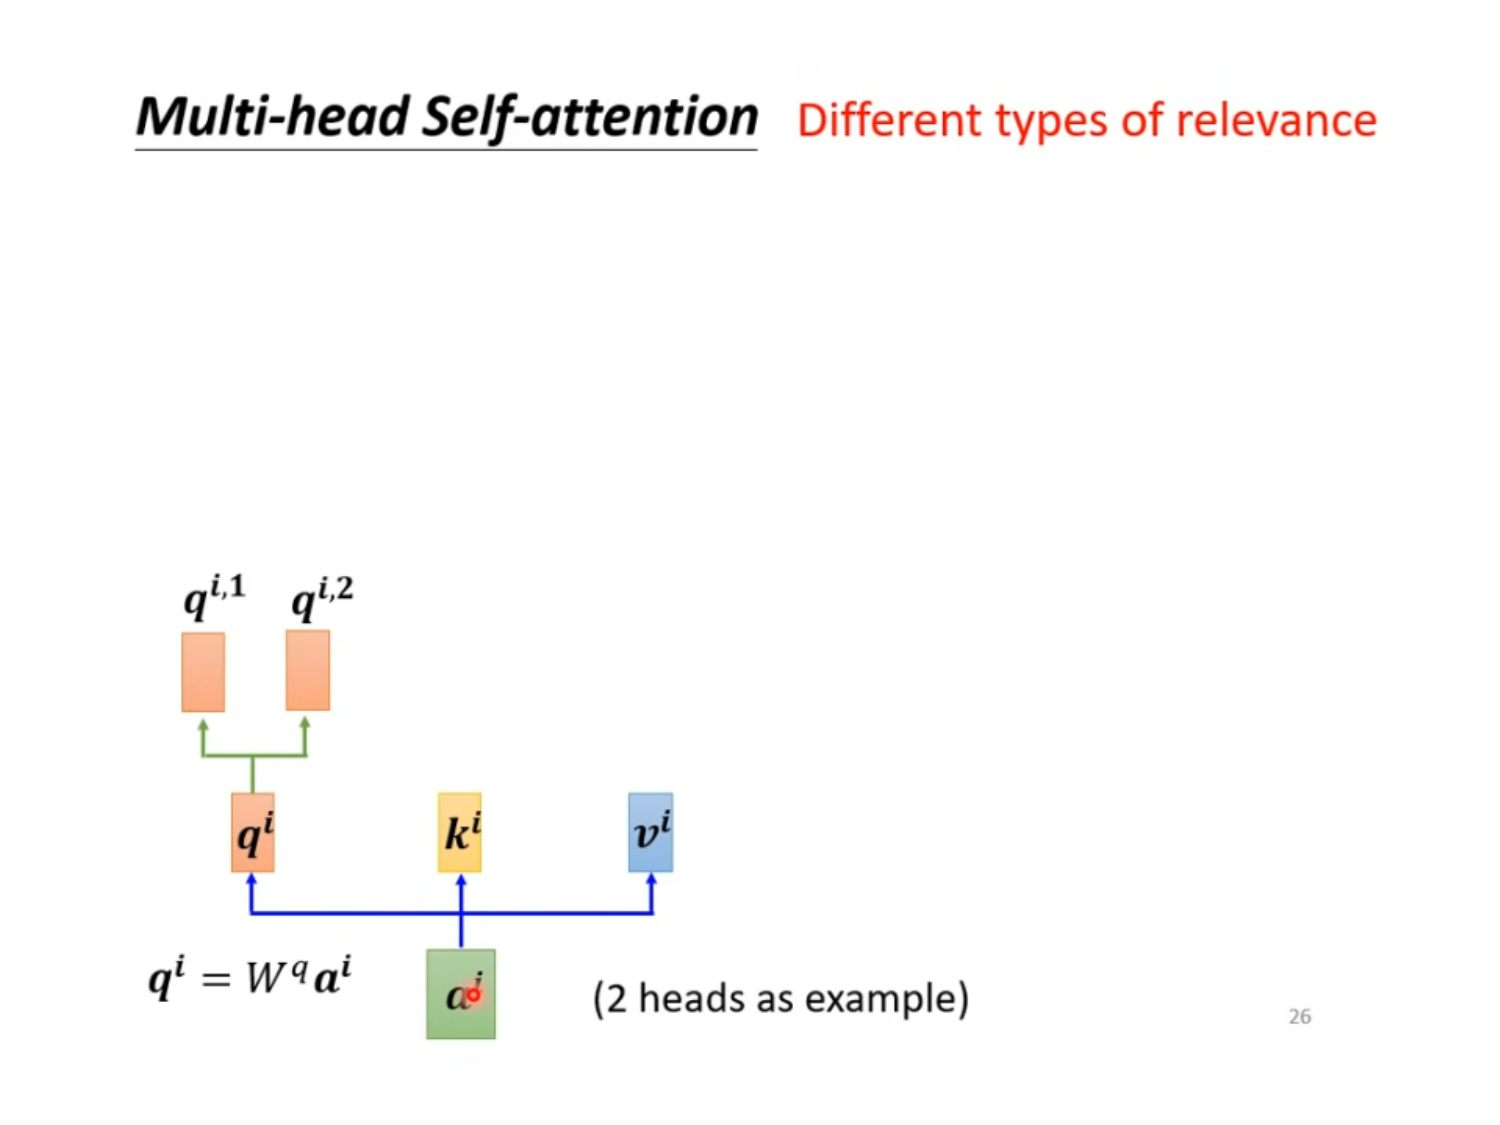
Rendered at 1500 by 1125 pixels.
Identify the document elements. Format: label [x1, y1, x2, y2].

picture [83, 62, 1417, 1063]
